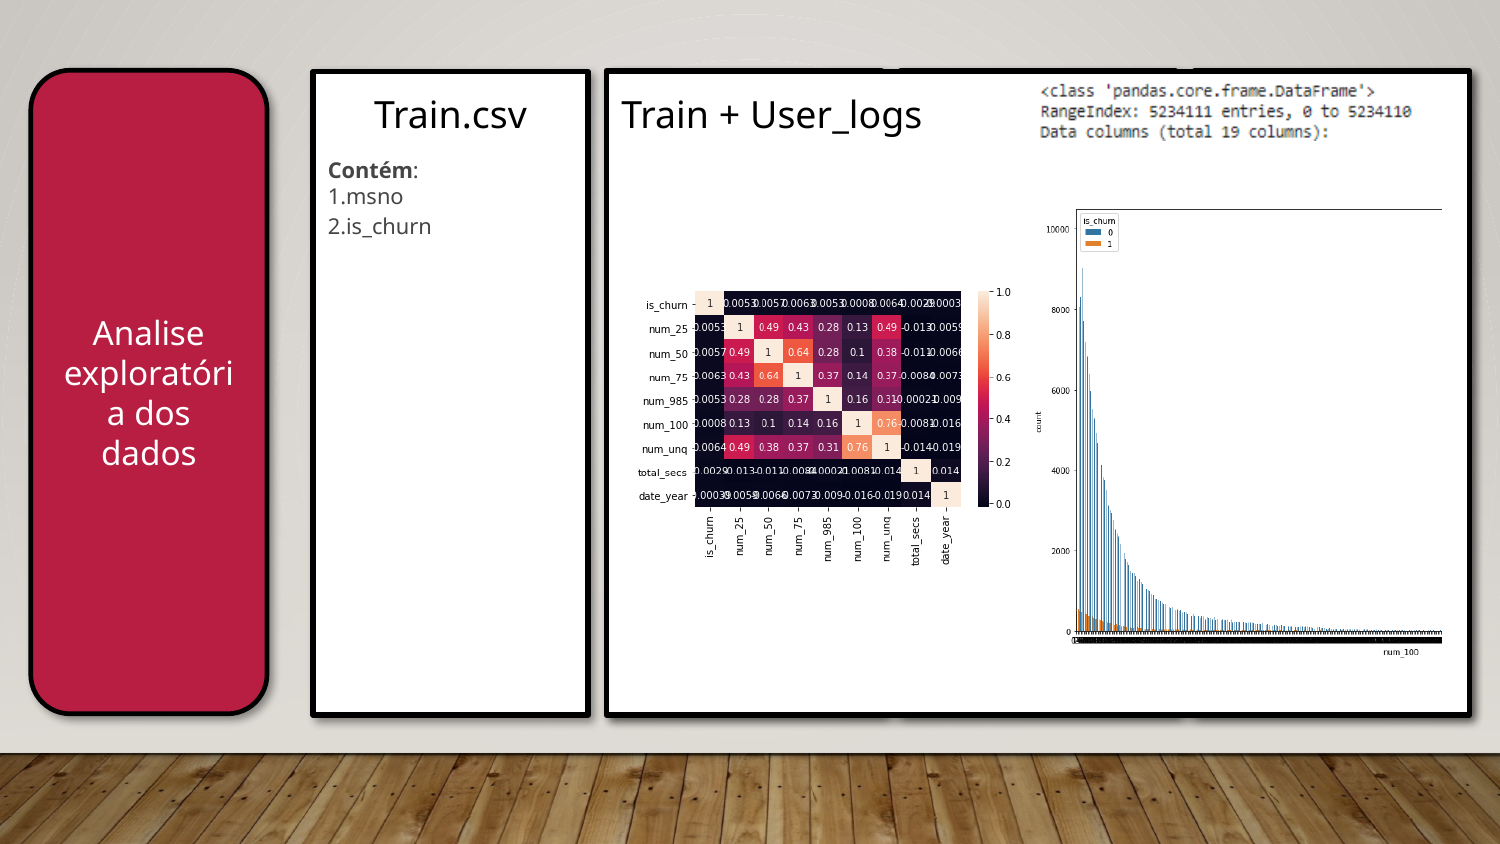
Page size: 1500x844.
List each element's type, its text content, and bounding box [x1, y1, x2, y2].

picture [636, 282, 1017, 569]
picture [1034, 201, 1443, 661]
picture [0, 753, 1500, 844]
text_box Train + User_logs [605, 70, 1470, 716]
text_box Train.csv Contém: msno is_churn [312, 70, 589, 716]
picture [1024, 78, 1418, 142]
text_box Analise exploratória dos dados [29, 68, 269, 716]
